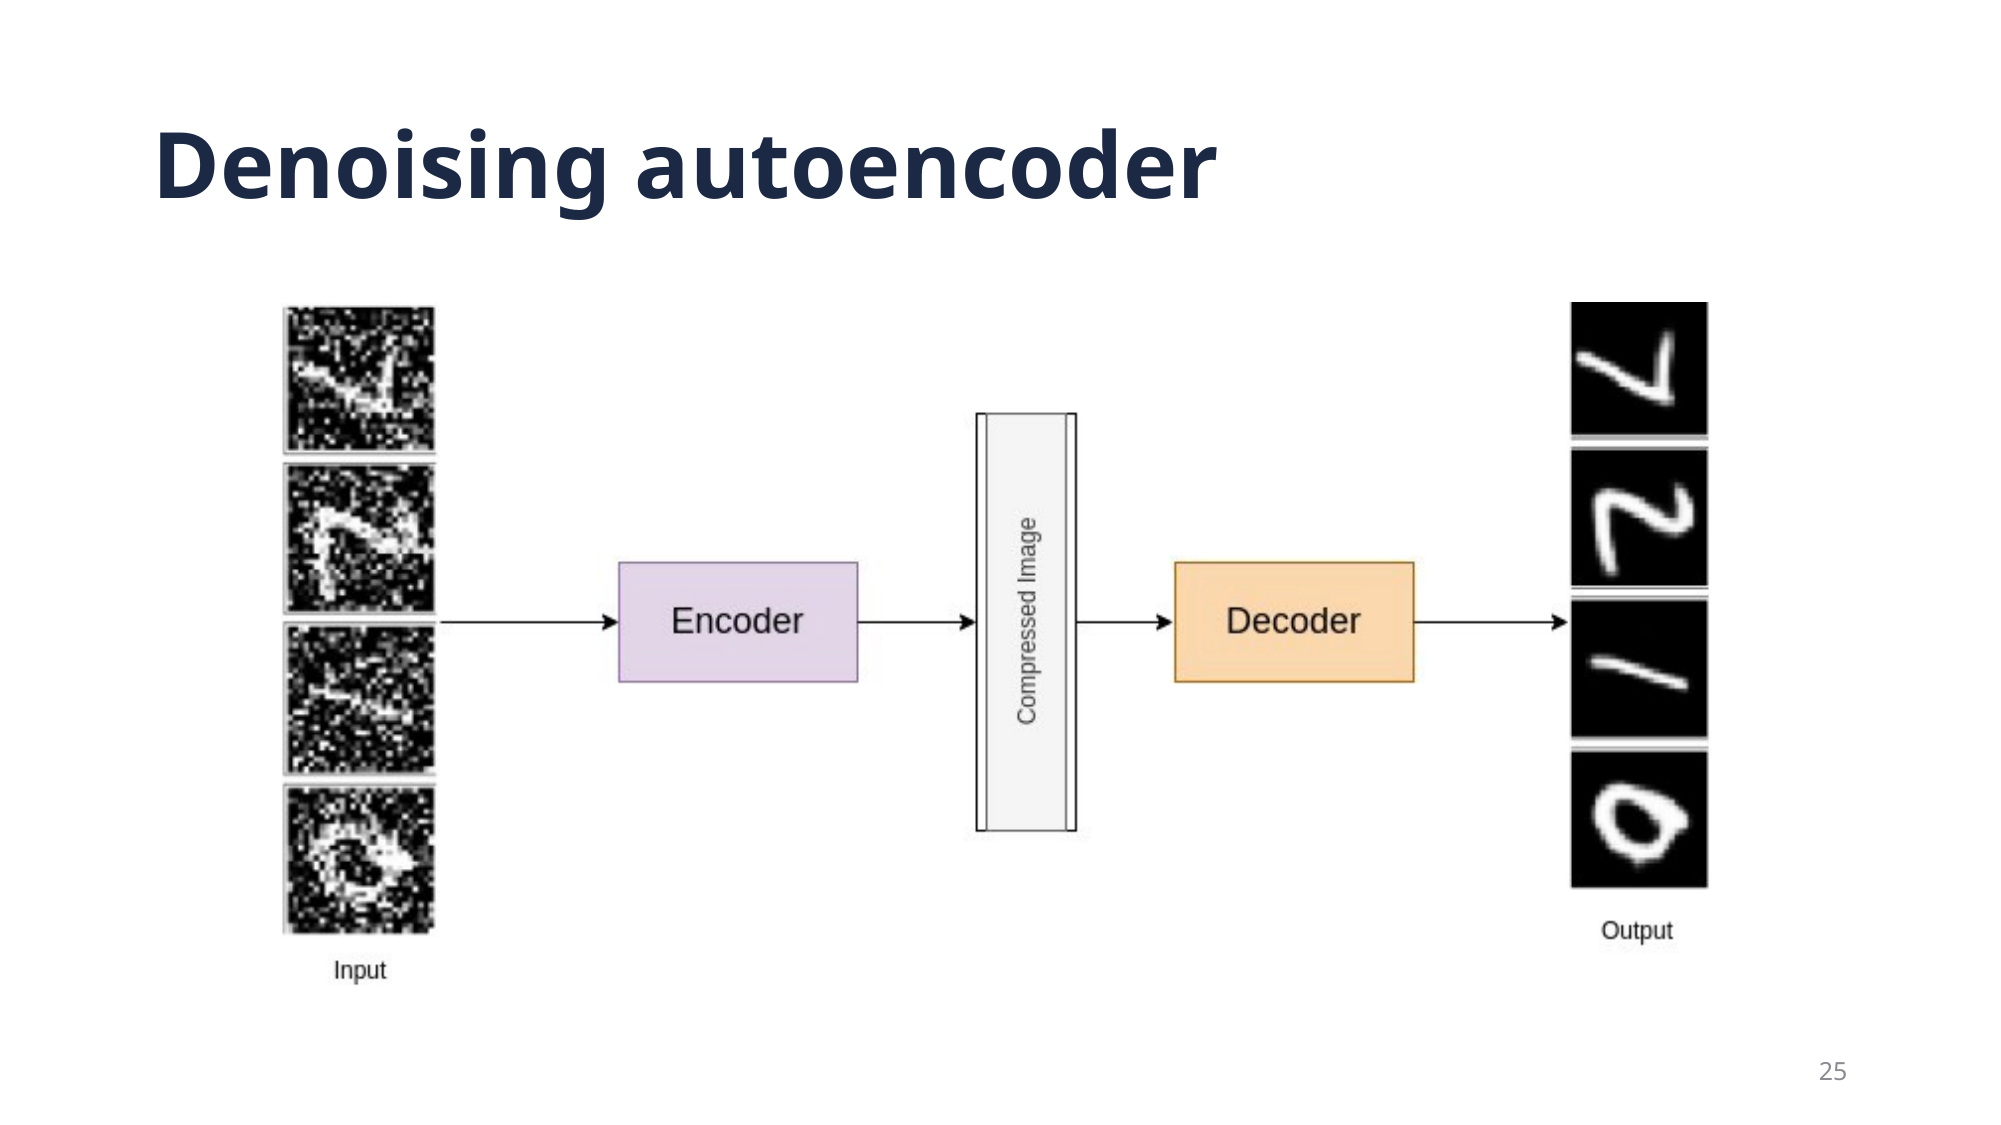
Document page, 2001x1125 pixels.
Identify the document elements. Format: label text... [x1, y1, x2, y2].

picture [281, 302, 1719, 1004]
title Denoising autoencoder [137, 59, 1863, 278]
slide_number 25 [1412, 1042, 1863, 1103]
